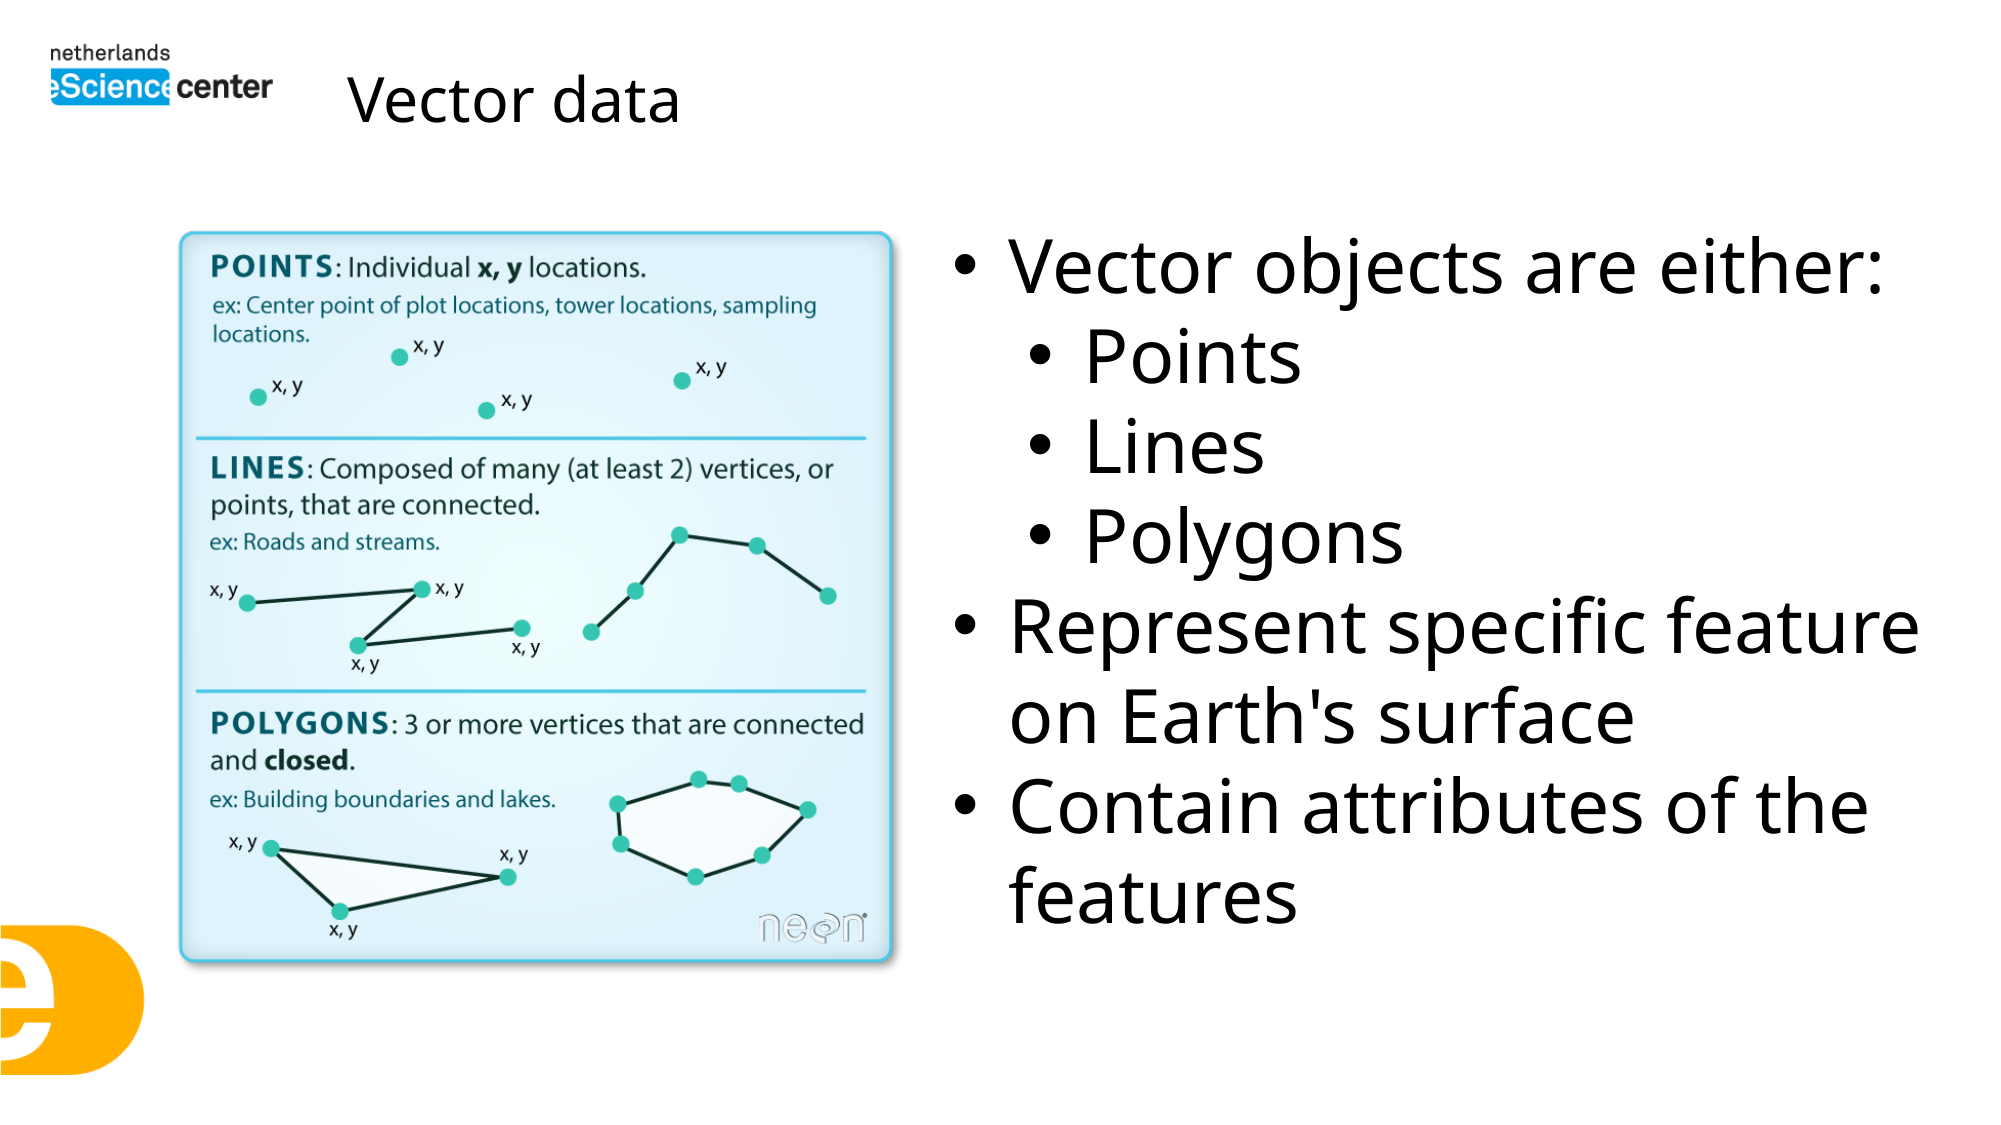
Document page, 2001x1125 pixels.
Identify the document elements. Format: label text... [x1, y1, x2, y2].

picture [0, 0, 2001, 1125]
title Vector data [332, 54, 1556, 144]
text_box Vector objects are either: Points Lines Polygons Represent specific feature on Earth's surface Contain attributes of the features [937, 210, 1980, 946]
